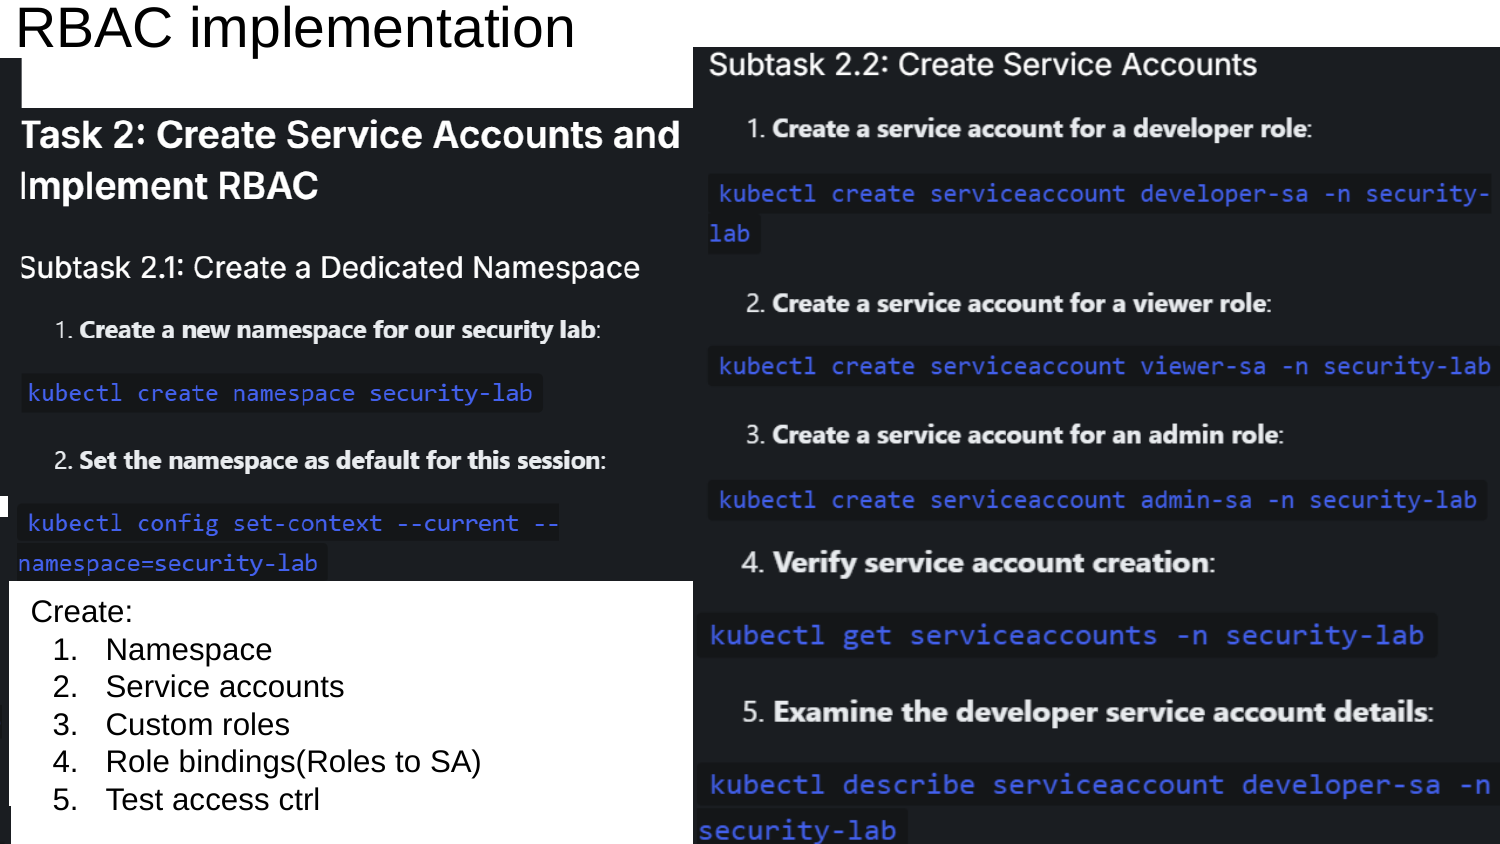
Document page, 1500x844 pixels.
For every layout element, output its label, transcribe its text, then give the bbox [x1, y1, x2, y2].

picture [0, 47, 1500, 844]
text_box Create: Namespace Service accounts Custom roles Role bindings(Roles to SA) Test access ctrl [15, 590, 670, 807]
title RBAC implementation [0, 0, 1398, 76]
